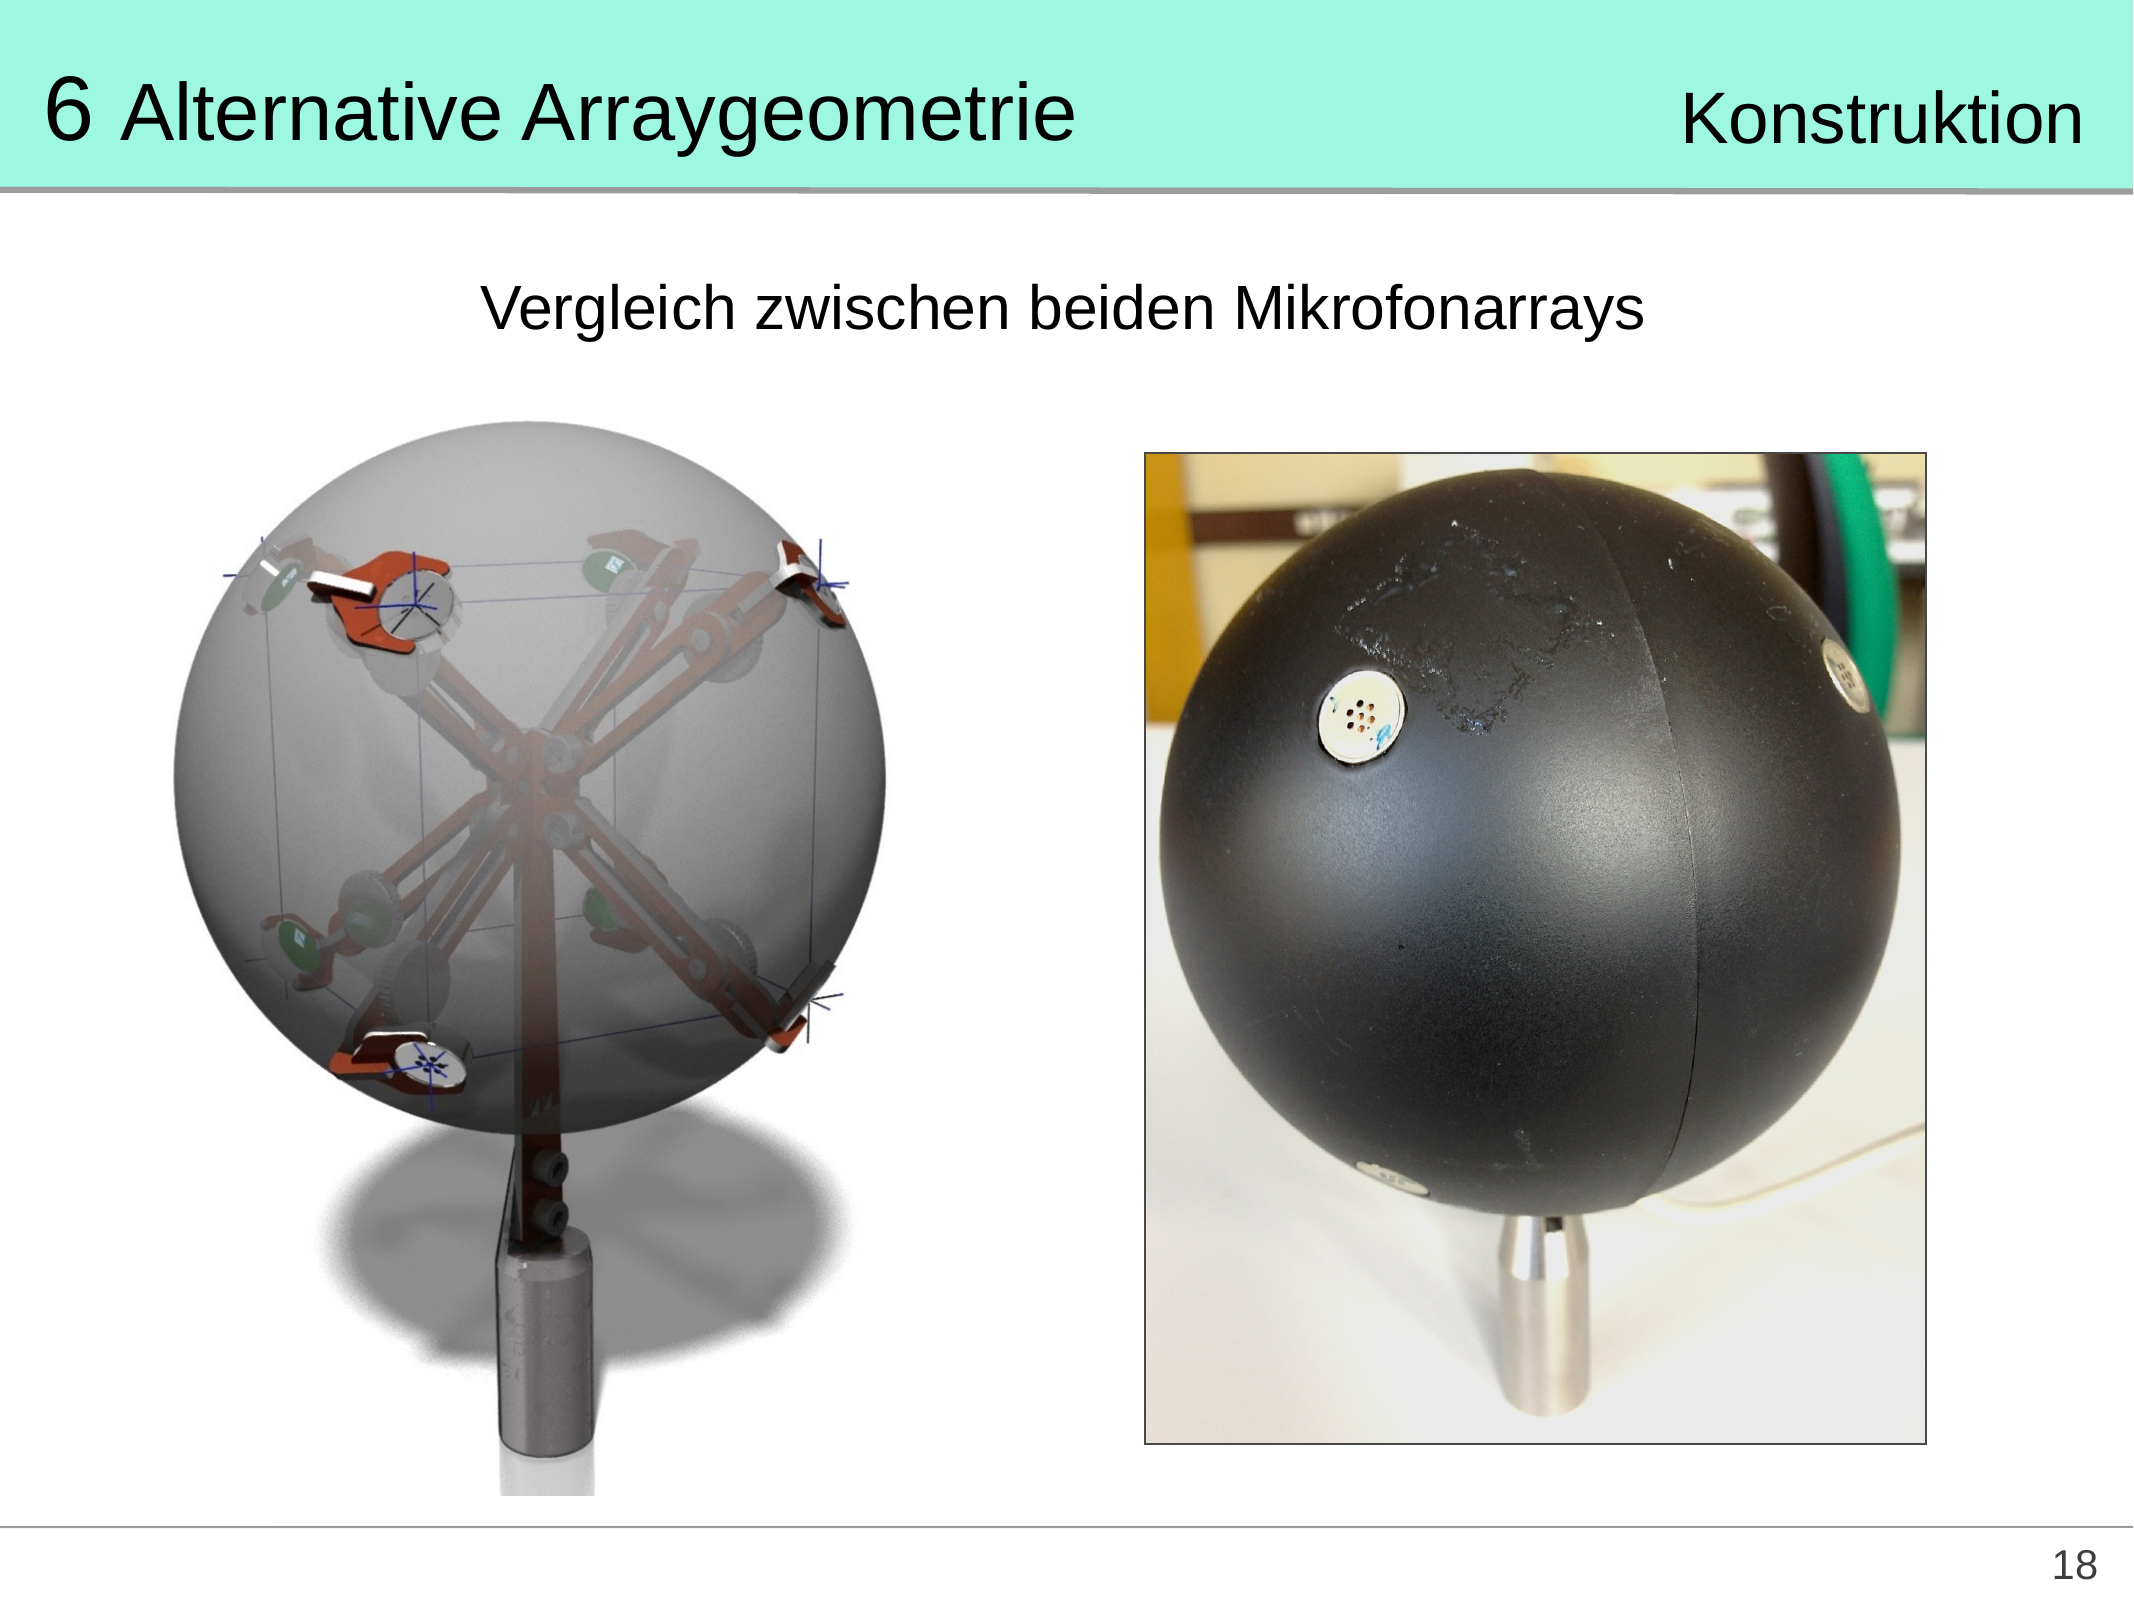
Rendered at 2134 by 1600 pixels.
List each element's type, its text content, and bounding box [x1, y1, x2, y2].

picture [162, 415, 897, 1496]
text_box Konstruktion [1418, 29, 2094, 167]
text_box [0, 0, 2134, 192]
text_box Vergleich zwischen beiden Mikrofonarrays [425, 235, 1703, 373]
title 6 Alternative Arraygeometrie [34, 28, 1613, 168]
picture [1145, 453, 1926, 1444]
slide_number 18 [2040, 1528, 2107, 1597]
